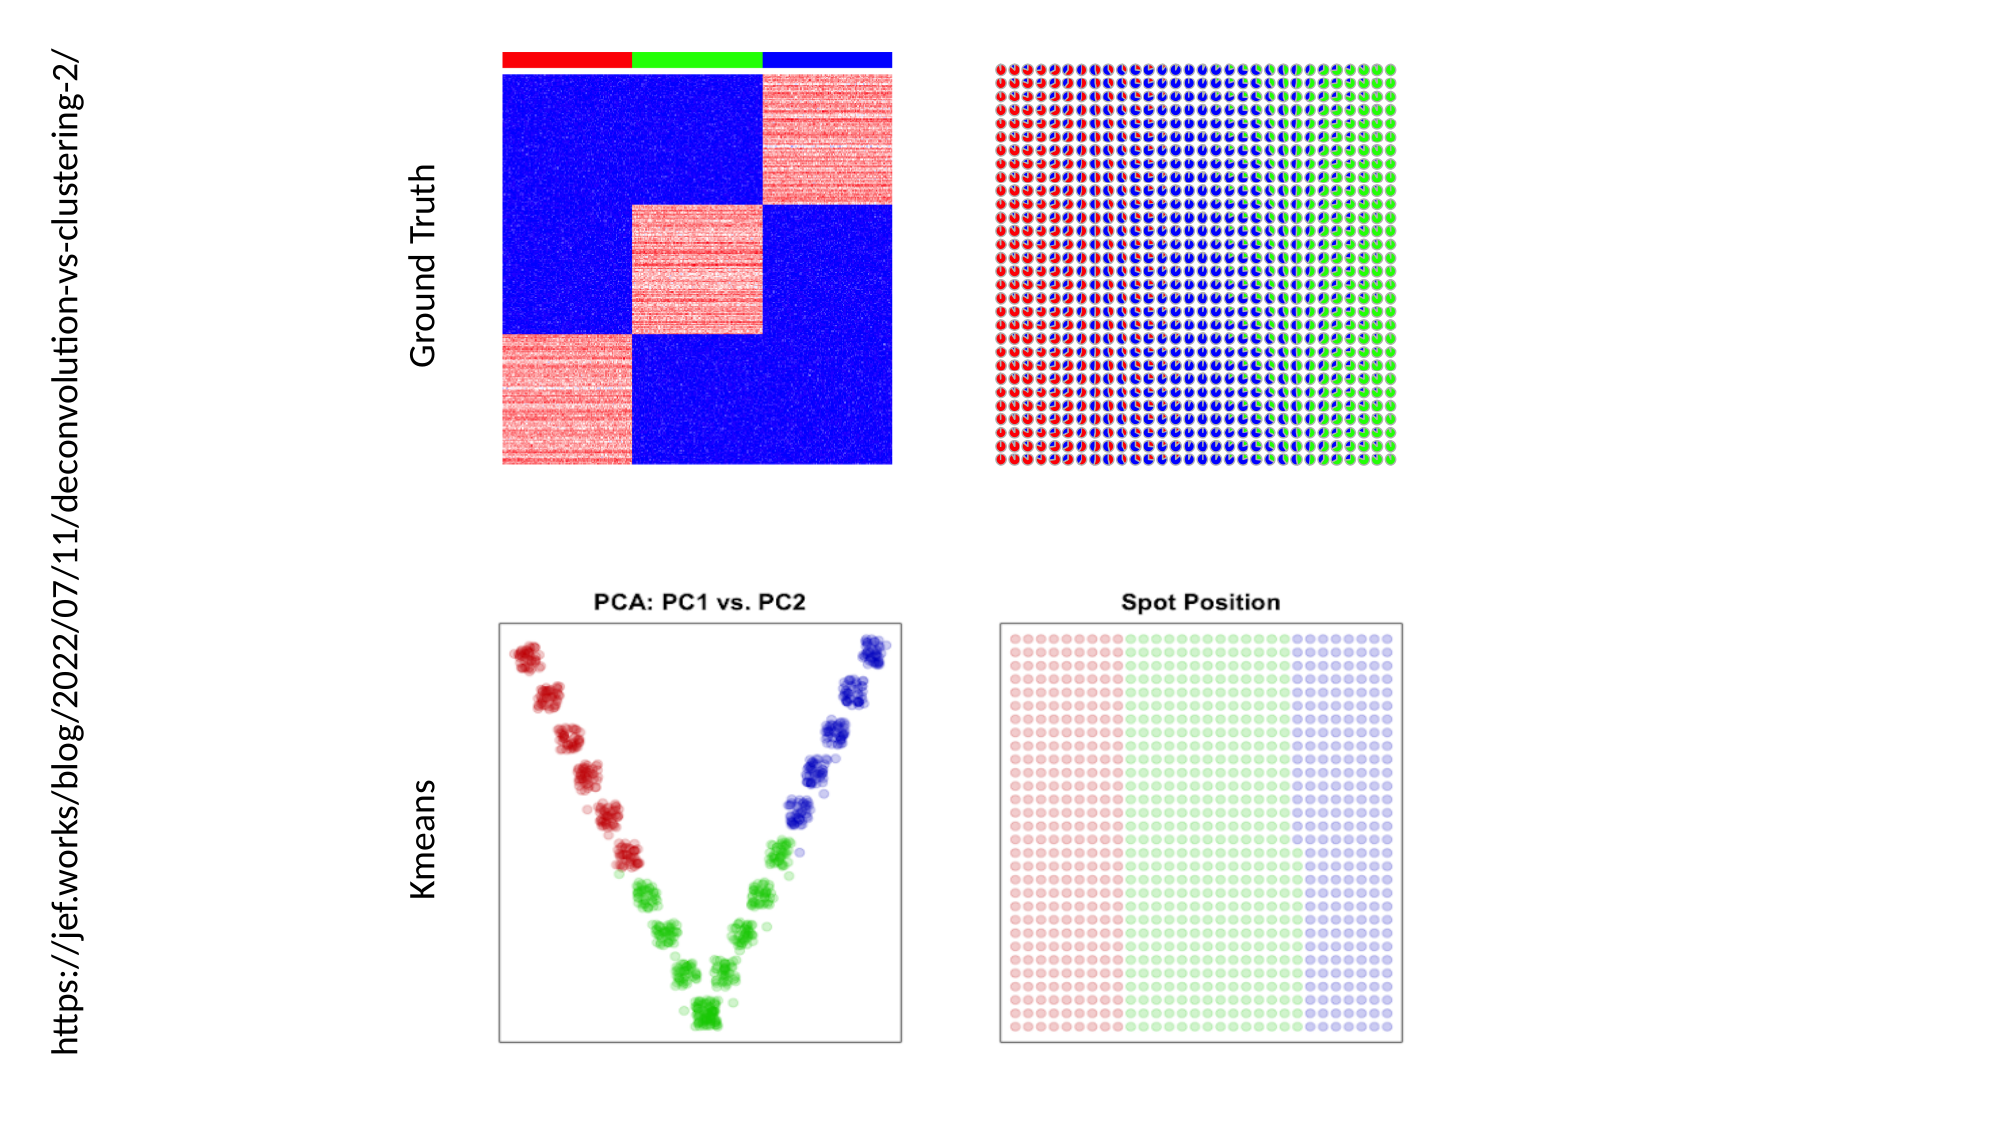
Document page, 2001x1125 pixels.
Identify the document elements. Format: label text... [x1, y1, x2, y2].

text_box https://jef.works/blog/2022/07/11/deconvolution-vs-clustering-2/ [32, 0, 93, 1072]
text_box Kmeans [389, 765, 450, 916]
picture [389, 37, 1411, 528]
picture [450, 578, 1452, 1088]
